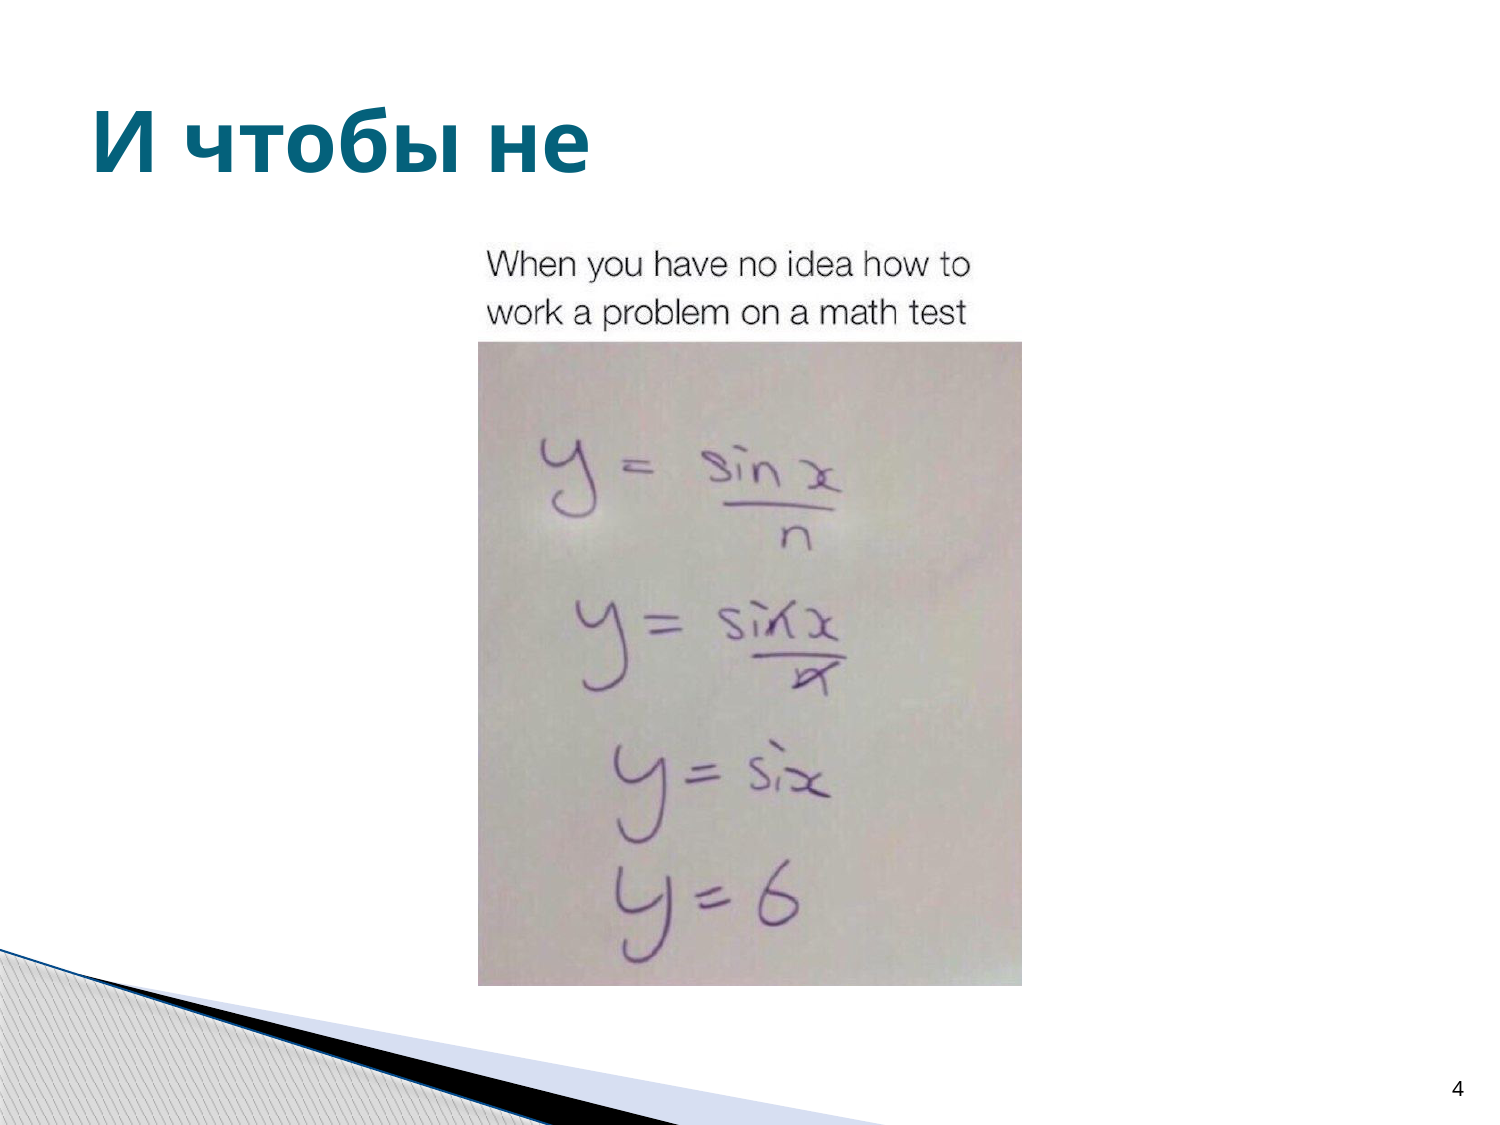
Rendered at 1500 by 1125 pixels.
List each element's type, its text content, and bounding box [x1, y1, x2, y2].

slide_number 4 [1418, 1051, 1479, 1112]
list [477, 242, 1023, 986]
title И чтобы не [75, 45, 1425, 233]
